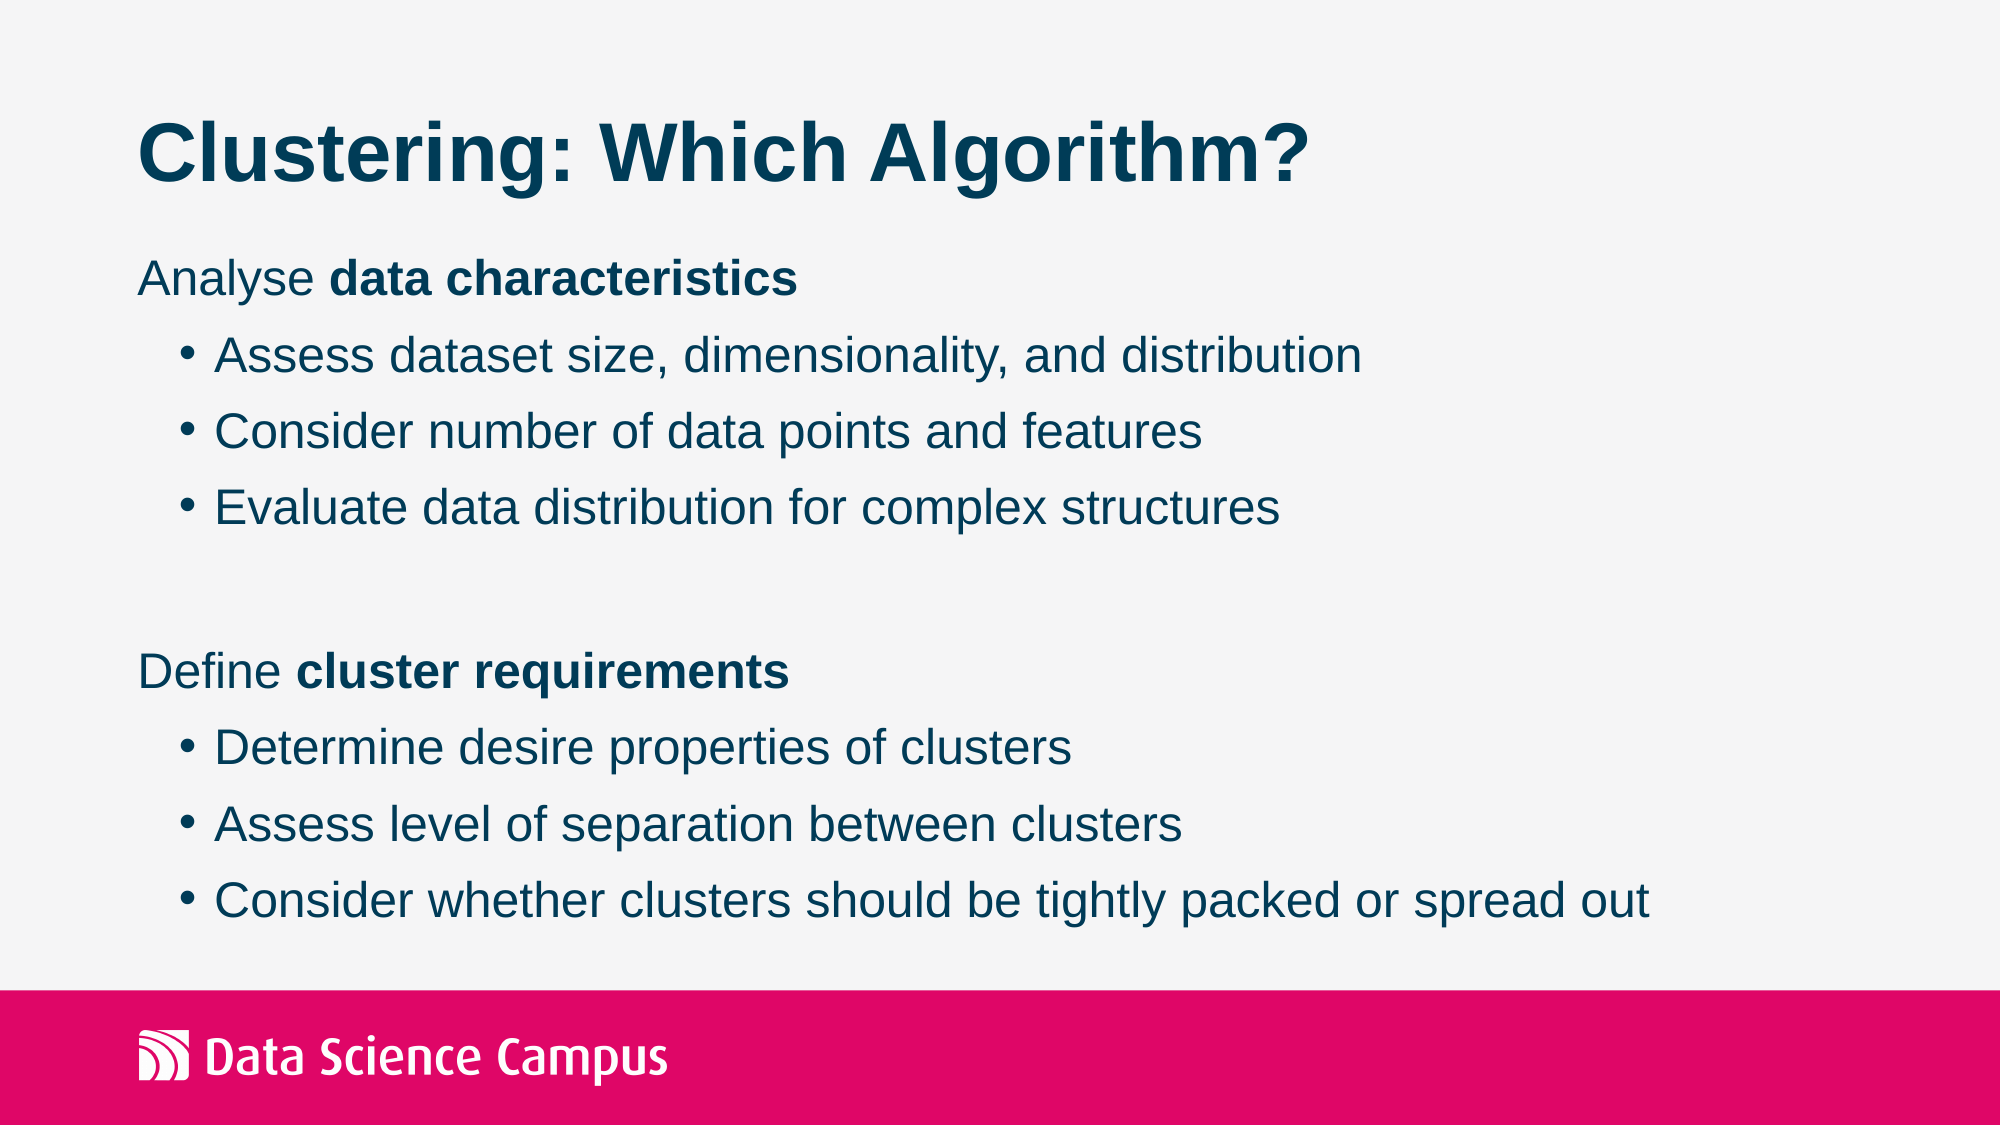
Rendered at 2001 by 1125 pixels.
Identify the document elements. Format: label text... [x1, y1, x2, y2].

title Clustering: Which Algorithm? [137, 105, 1327, 202]
list Analyse data characteristics Assess dataset size, dimensionality, and distribution Consider number of data points and features Evaluate data distribution for complex structures Define cluster requirements Determine desire properties of clusters Assess level of separation between clusters Consider whether clusters should be tightly packed or spread out [137, 239, 1709, 941]
picture [139, 1030, 667, 1086]
